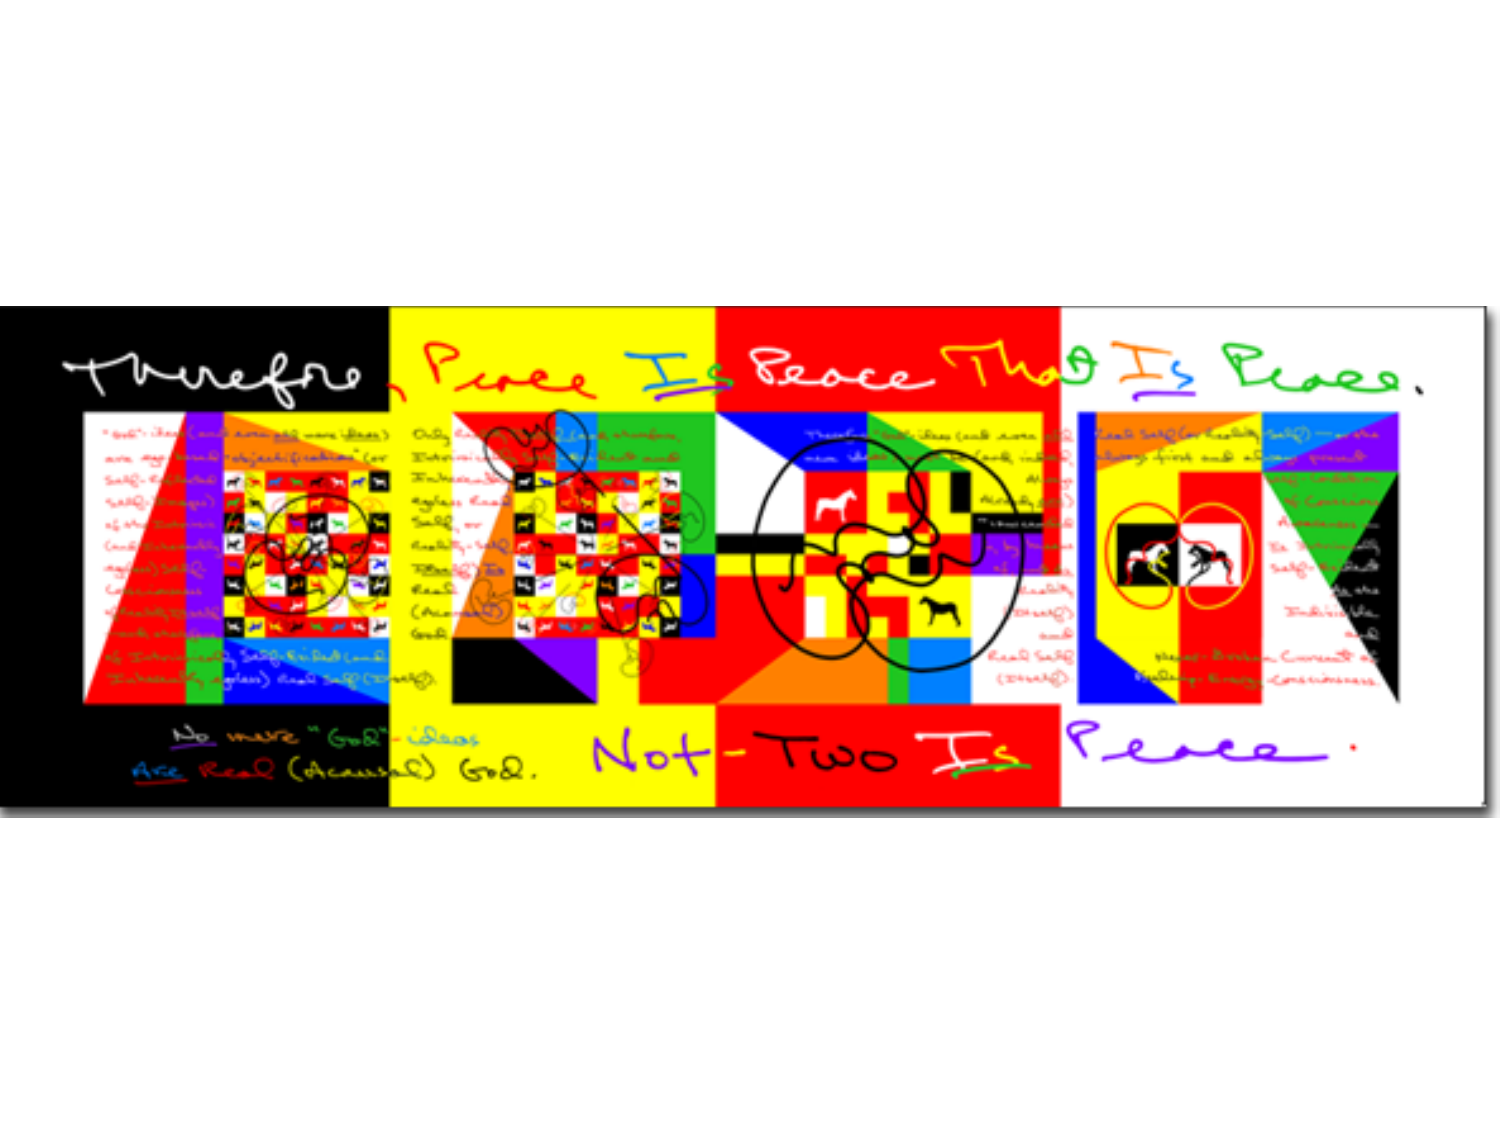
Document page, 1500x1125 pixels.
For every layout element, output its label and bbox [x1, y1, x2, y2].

picture [0, 306, 1500, 819]
